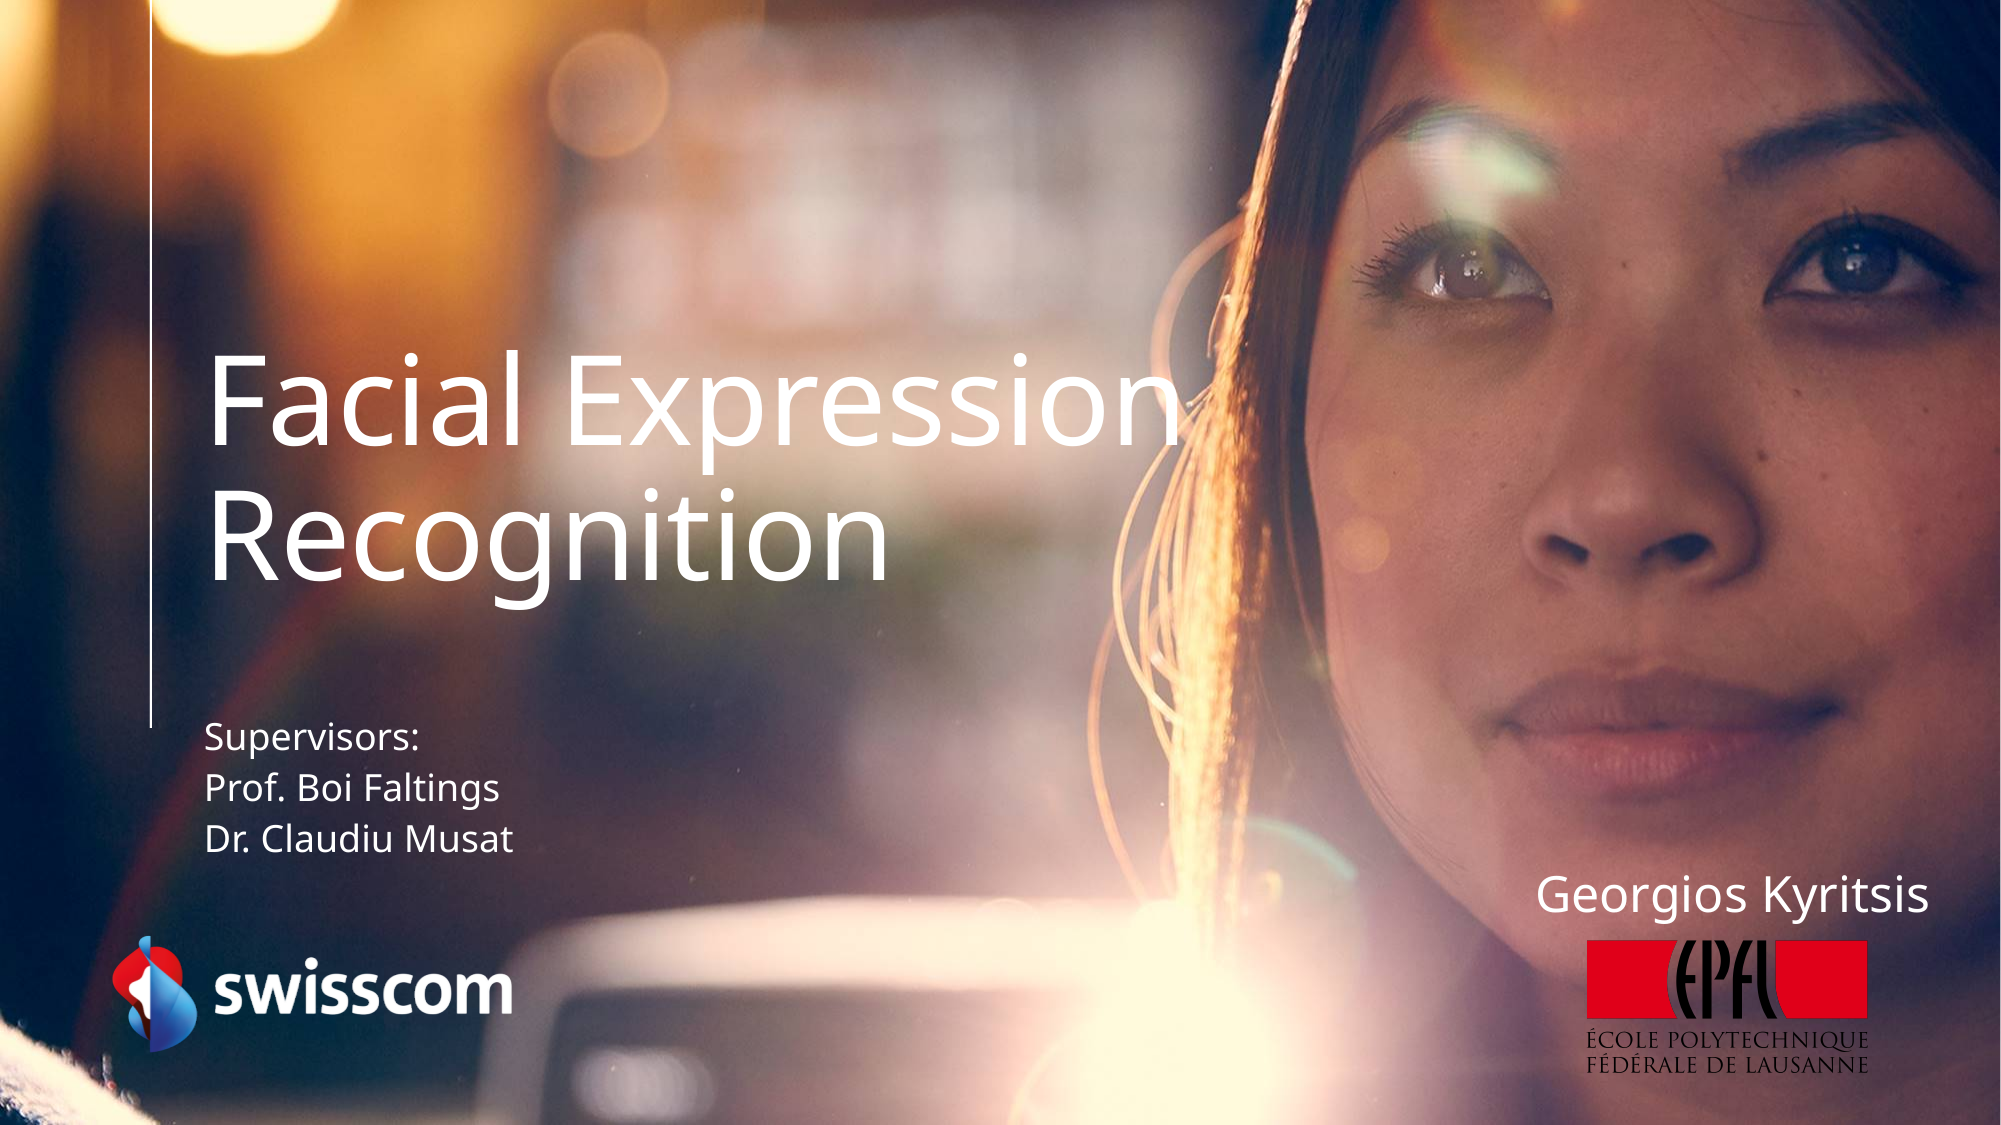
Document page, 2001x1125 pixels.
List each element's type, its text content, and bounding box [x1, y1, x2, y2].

subtitle Supervisors: Prof. Boi Faltings Dr. Claudiu Musat [204, 704, 1142, 854]
title Facial Expression Recognition [204, 315, 1320, 610]
picture [0, 0, 2001, 1125]
text_box Georgios Kyritsis [1535, 853, 1946, 931]
